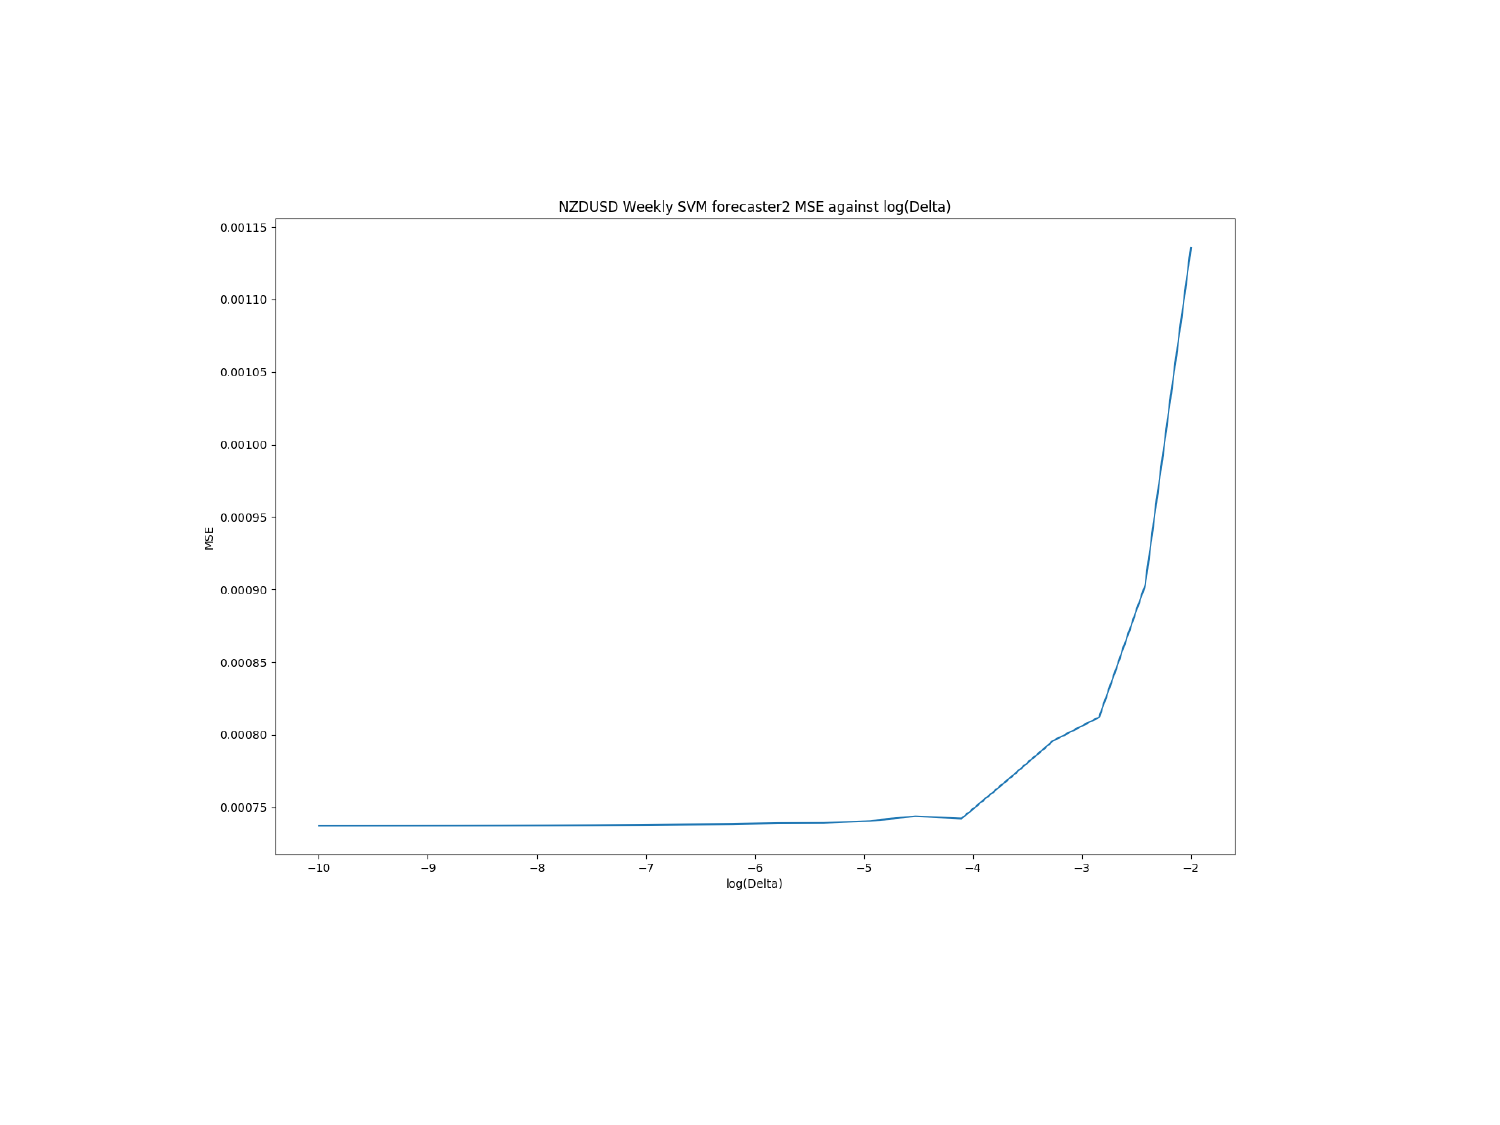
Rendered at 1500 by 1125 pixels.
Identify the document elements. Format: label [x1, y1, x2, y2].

picture [119, 119, 1358, 946]
